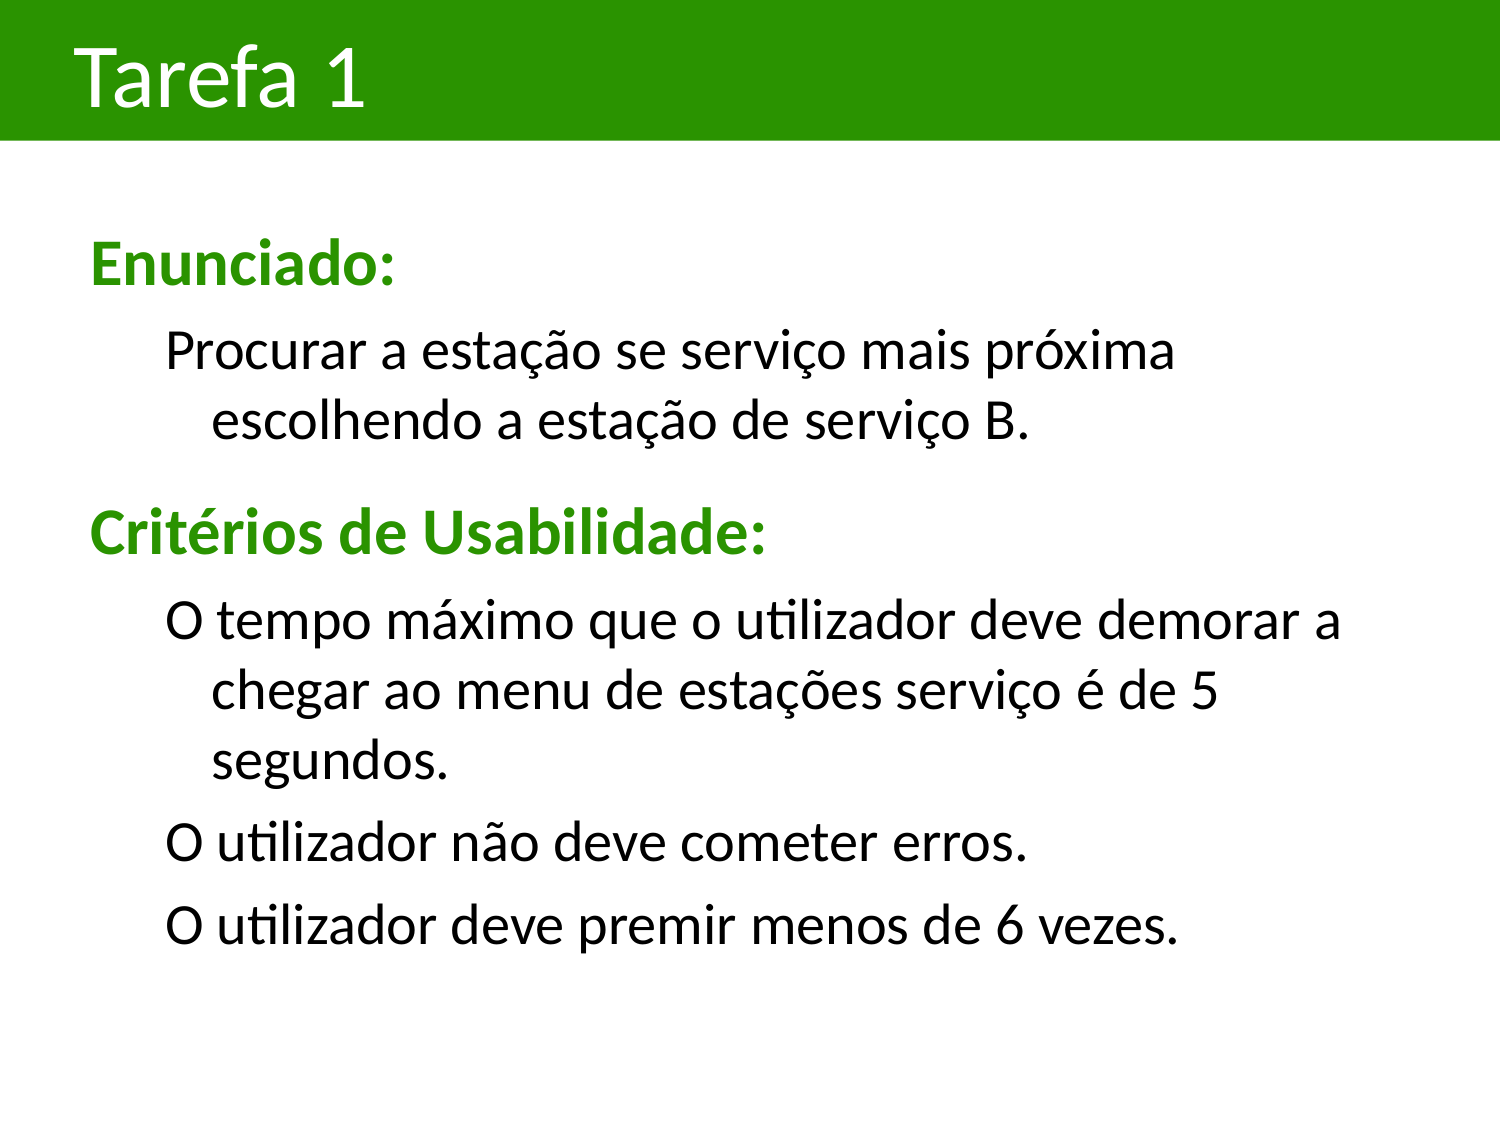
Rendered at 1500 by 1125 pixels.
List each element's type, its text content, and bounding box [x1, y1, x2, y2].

title Tarefa 1 [0, 0, 1500, 141]
list Enunciado: Procurar a estação se serviço mais próxima escolhendo a estação de serviço B. Critérios de Usabilidade: O tempo máximo que o utilizador deve demorar a chegar ao menu de estações serviço é de 5 segundos. O utilizador não deve cometer erros. O utilizador deve premir menos de 6 vezes. [75, 210, 1425, 1067]
